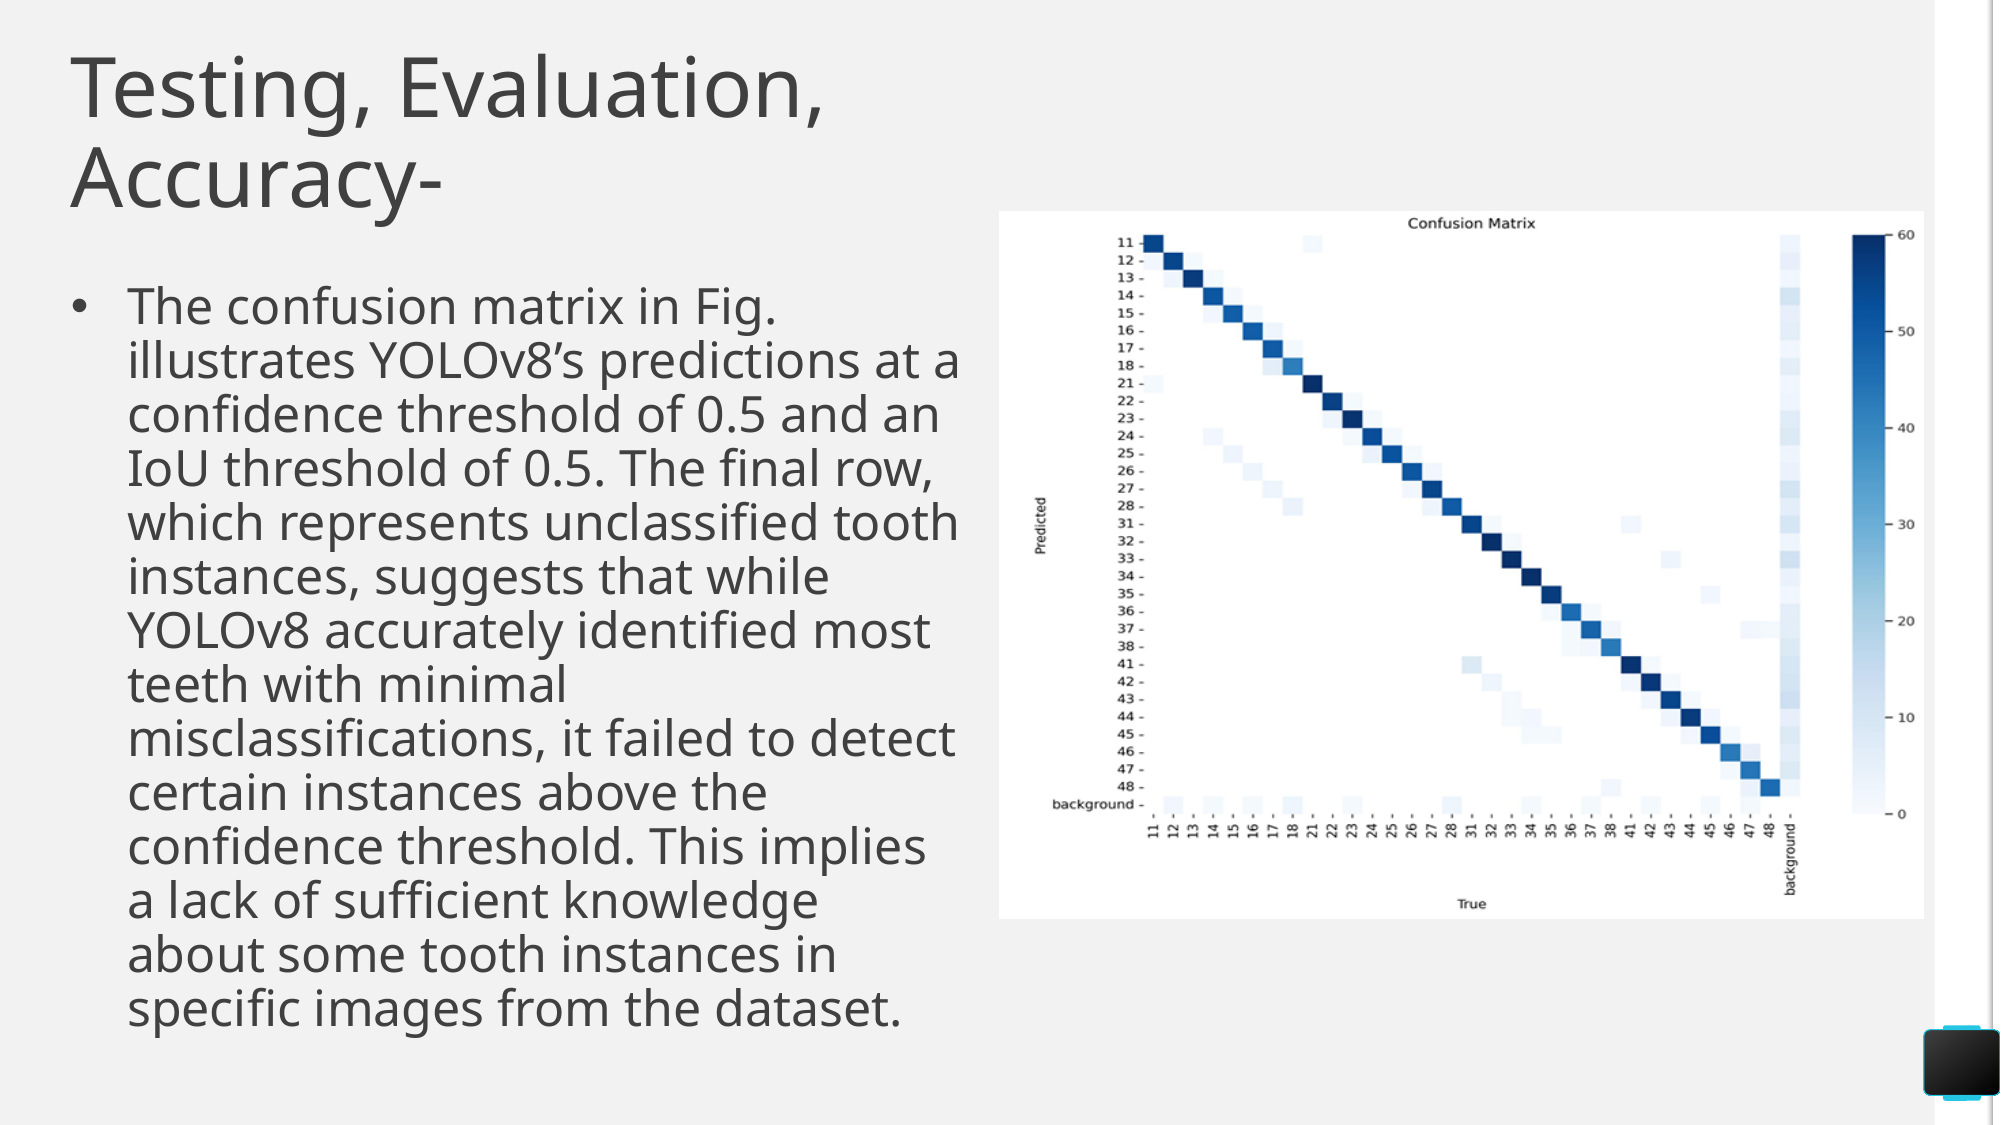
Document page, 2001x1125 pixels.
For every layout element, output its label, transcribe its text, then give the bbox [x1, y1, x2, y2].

title Testing, Evaluation, Accuracy- [70, 128, 969, 142]
list The confusion matrix in Fig. illustrates YOLOv8’s predictions at a confidence threshold of 0.5 and an IoU threshold of 0.5. The final row, which represents unclassified tooth instances, suggests that while YOLOv8 accurately identified most teeth with minimal misclassifications, it failed to detect certain instances above the confidence threshold. This implies a lack of sufficient knowledge about some tooth instances in specific images from the dataset. [70, 281, 969, 1030]
slide_number [1923, 1029, 2000, 1096]
picture [999, 211, 1924, 919]
